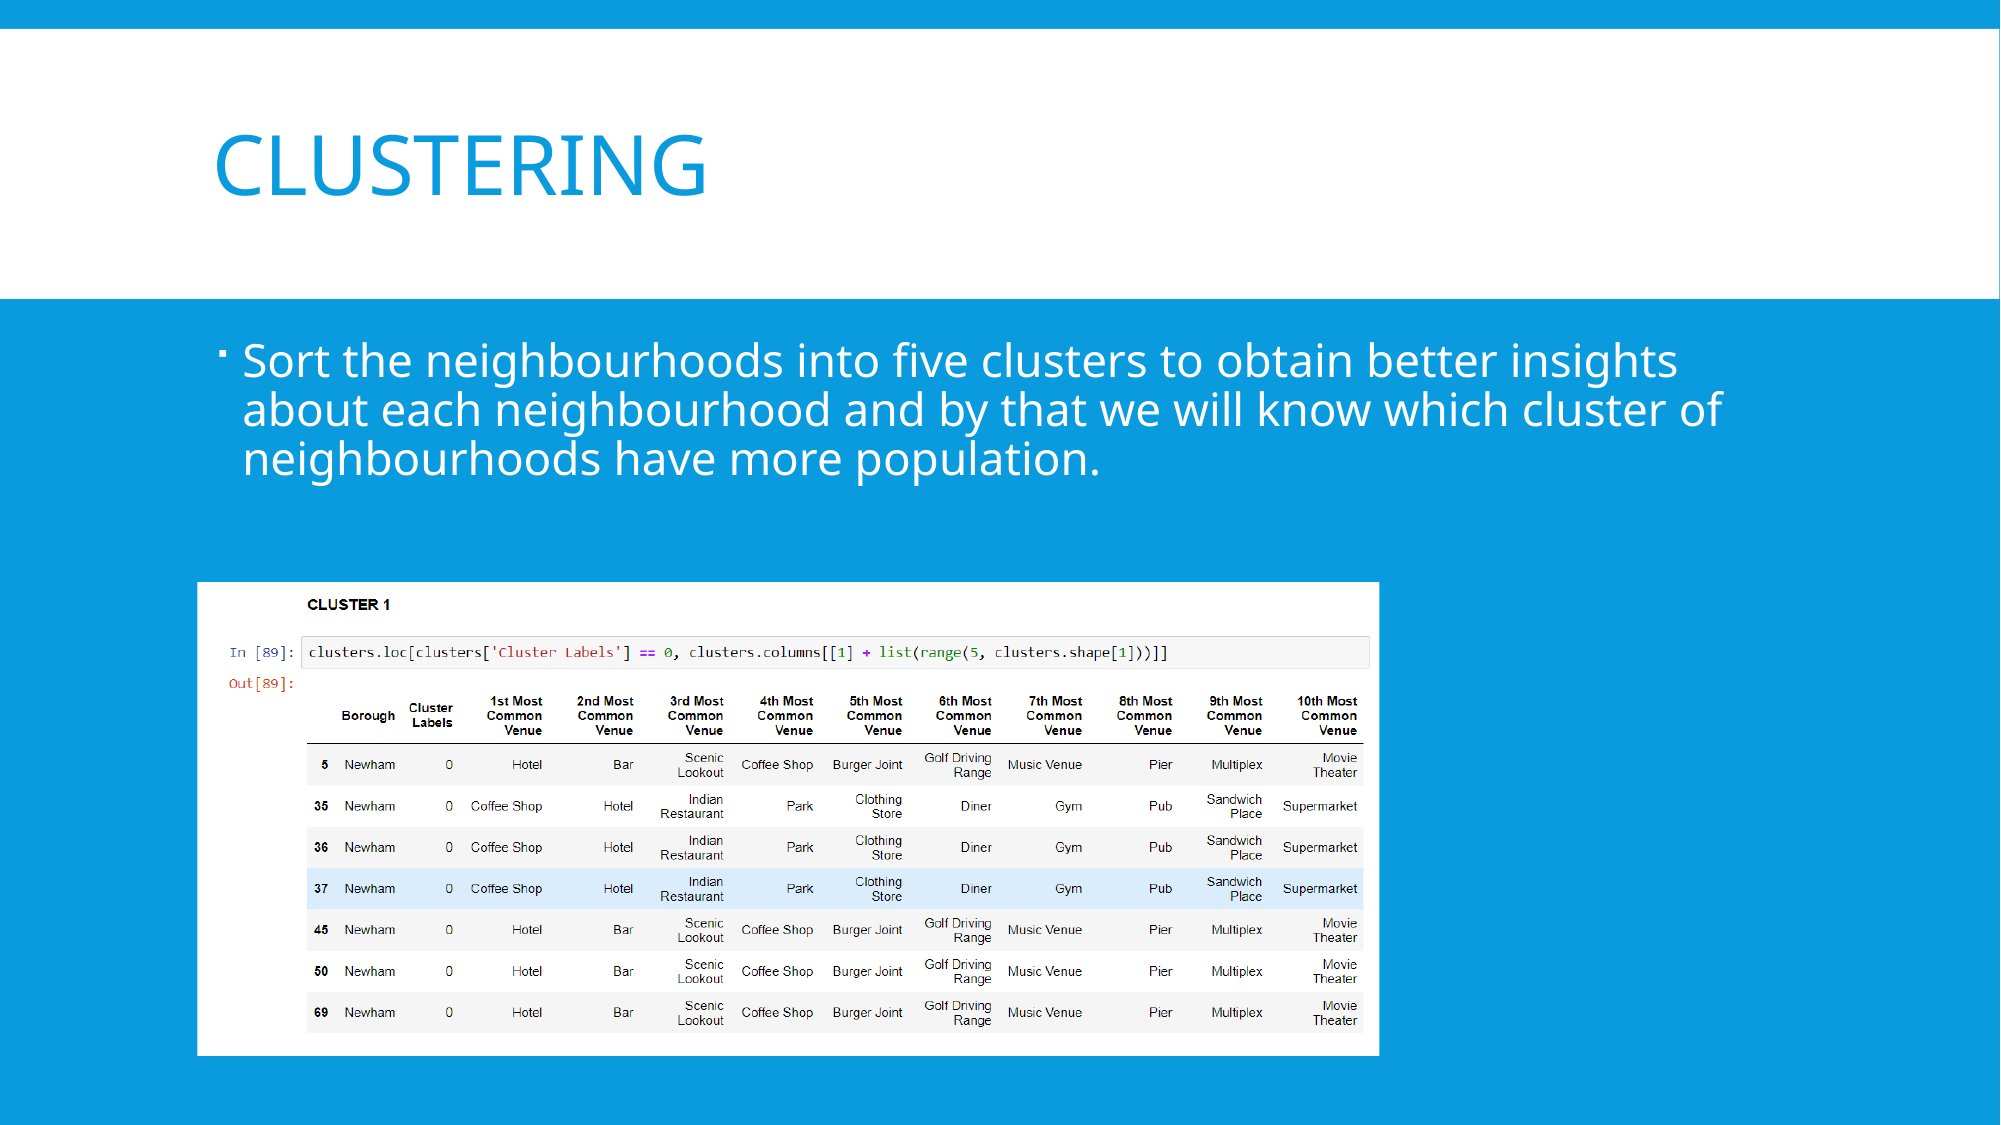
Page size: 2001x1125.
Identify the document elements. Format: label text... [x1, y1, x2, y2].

title Clustering [197, 46, 1803, 295]
list Sort the neighbourhoods into five clusters to obtain better insights about each neighbourhood and by that we will know which cluster of neighbourhoods have more population. [197, 329, 1803, 1020]
picture [198, 583, 1379, 1055]
